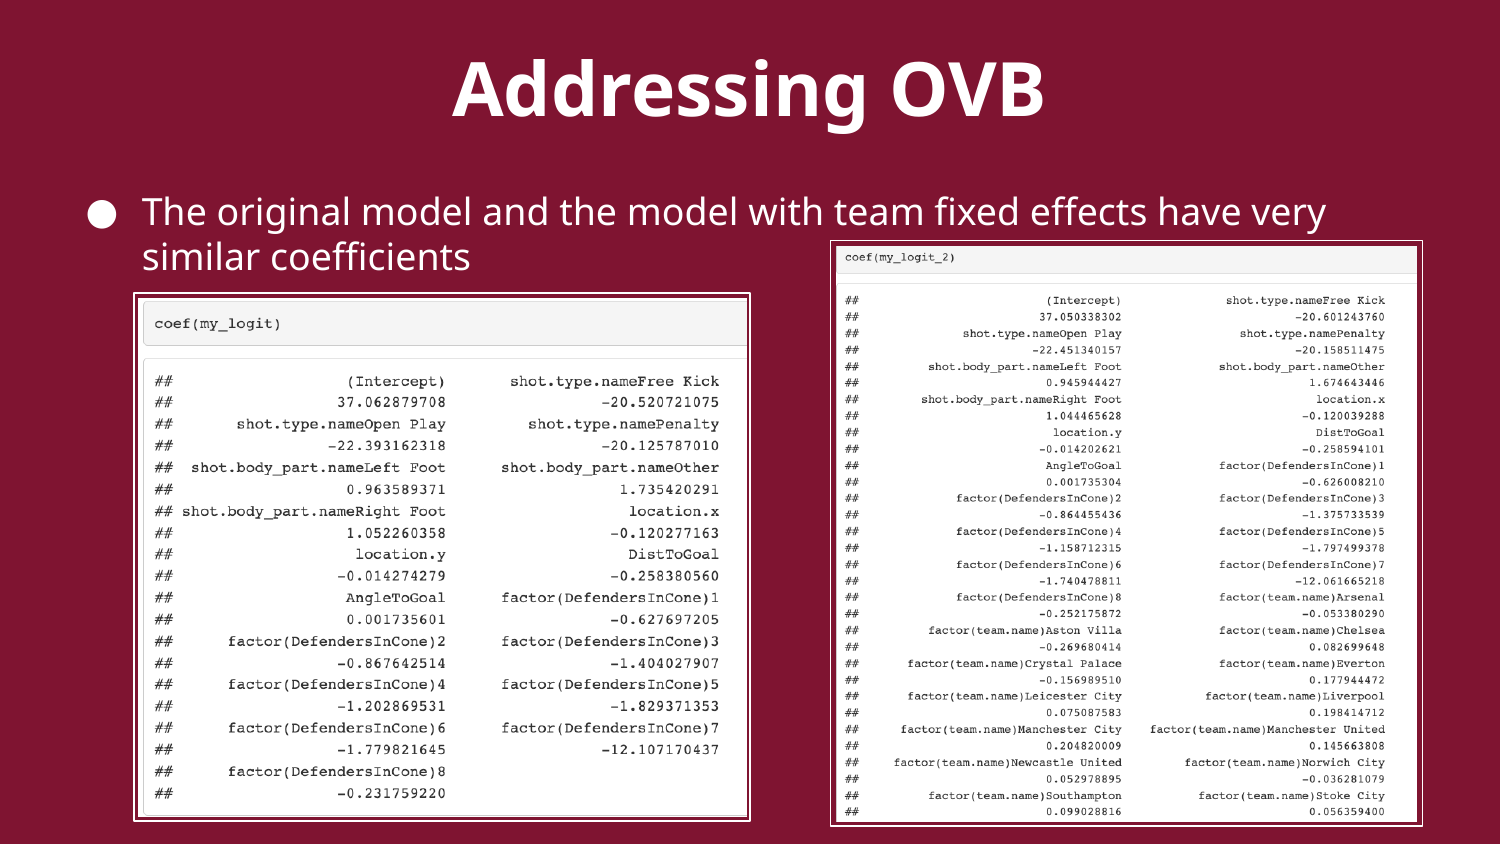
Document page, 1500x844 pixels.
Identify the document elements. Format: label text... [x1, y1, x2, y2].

picture [836, 246, 1417, 822]
text_box Addressing OVB [154, 26, 1346, 139]
text_box [830, 240, 1423, 251]
title The original model and the model with team fixed effects have very similar coefficients [51, 172, 1456, 718]
picture [138, 298, 747, 817]
text_box [133, 292, 750, 303]
